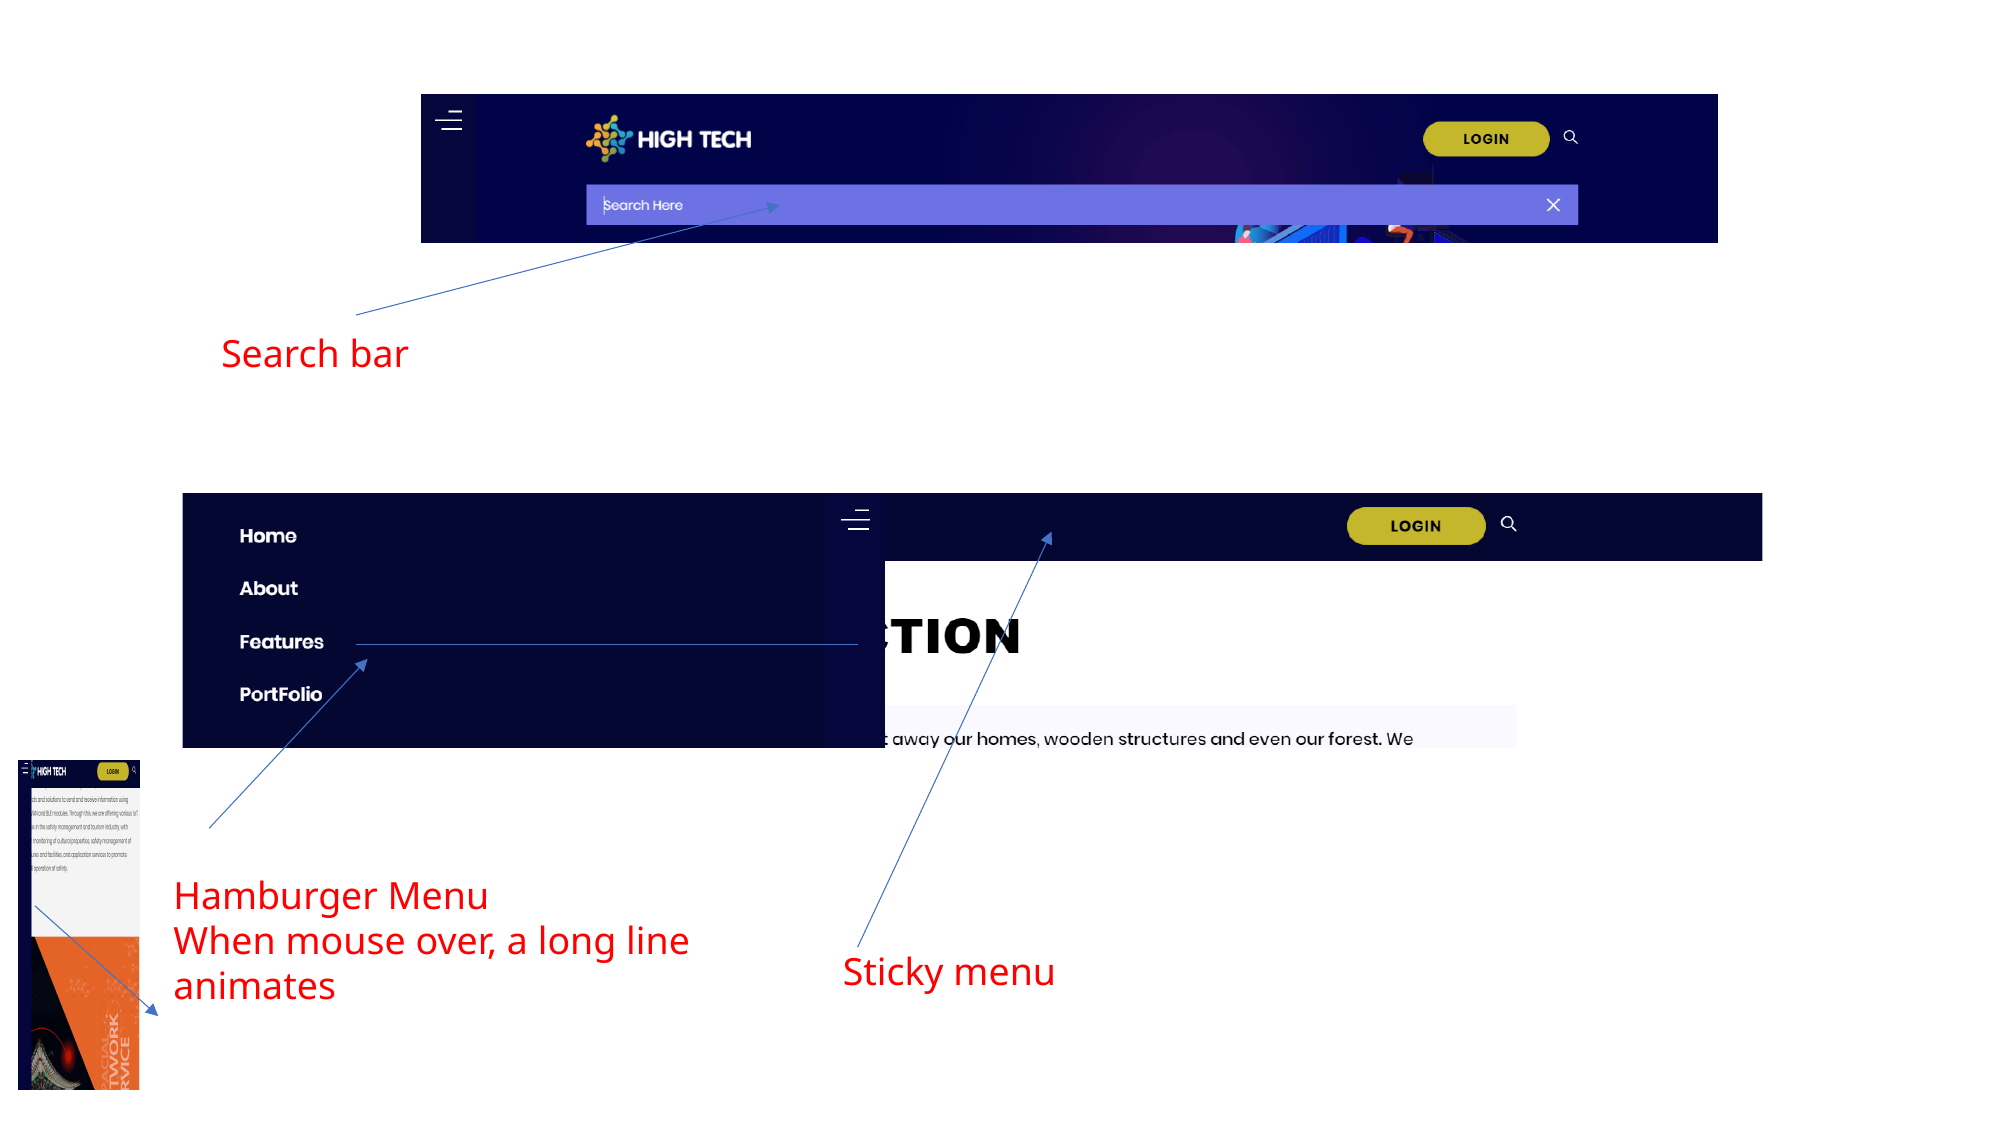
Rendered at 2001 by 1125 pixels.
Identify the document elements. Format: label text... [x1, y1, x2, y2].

picture [0, 760, 228, 1090]
picture [182, 493, 1763, 748]
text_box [355, 204, 780, 316]
picture [421, 93, 1718, 243]
text_box Search bar [206, 322, 424, 383]
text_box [34, 905, 159, 1017]
text_box Sticky menu [828, 940, 1081, 1001]
text_box Hamburger Menu When mouse over, a long line animates [228, 865, 708, 1015]
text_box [209, 658, 368, 829]
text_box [857, 531, 1052, 948]
